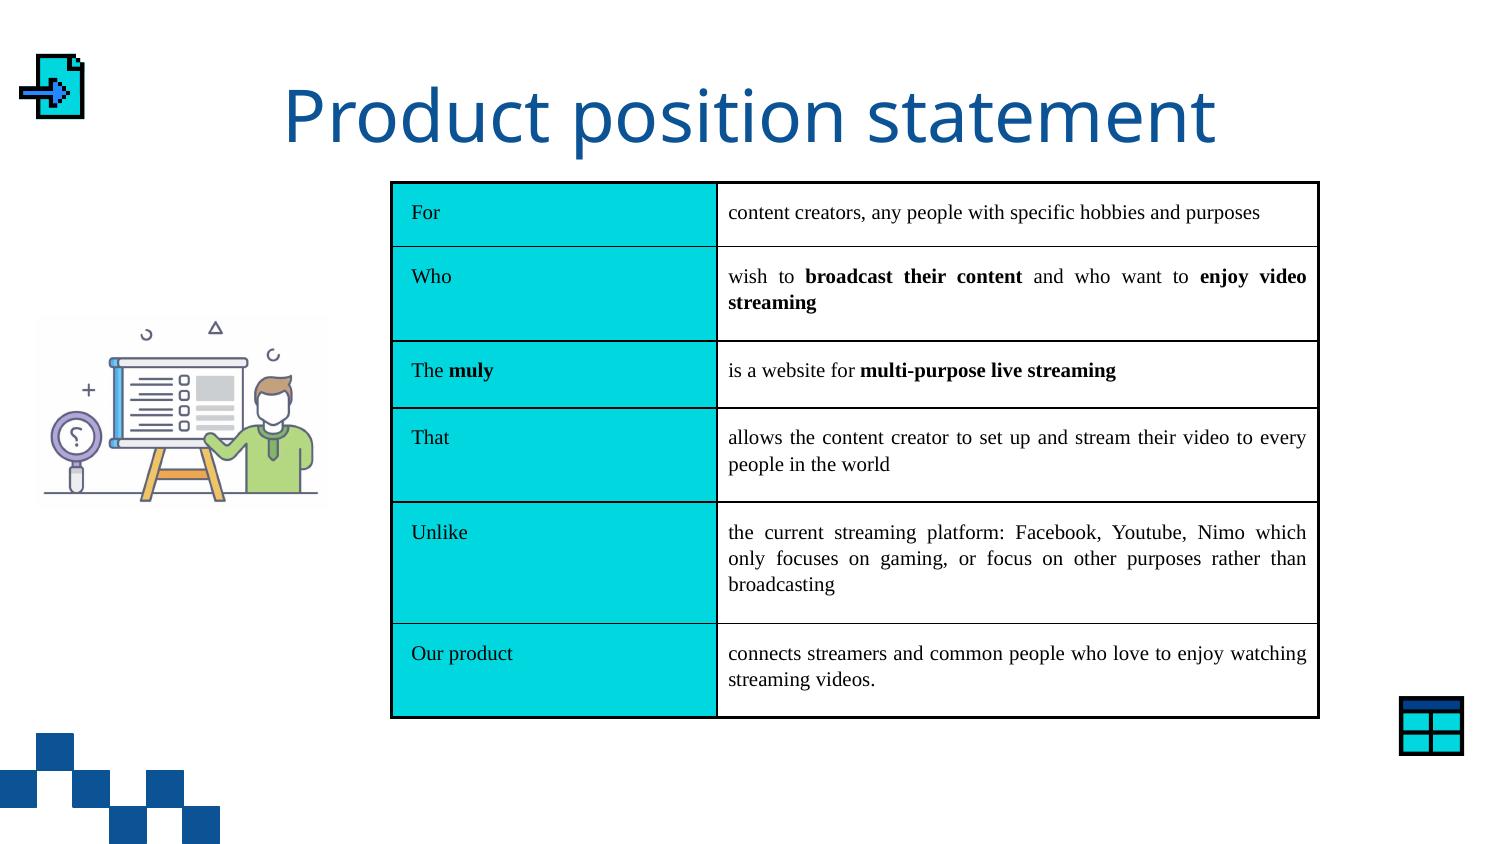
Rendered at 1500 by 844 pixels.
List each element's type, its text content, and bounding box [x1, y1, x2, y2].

table_cell The muly [393, 342, 716, 407]
table_cell Our product [393, 624, 716, 716]
table_header For [393, 184, 716, 246]
table_cell wish to broadcast their content and who want to enjoy video streaming [718, 247, 1317, 340]
table_cell is a website for multi-purpose live streaming [718, 342, 1317, 407]
picture [35, 314, 328, 509]
title Product position statement [118, 54, 1382, 149]
table_cell connects streamers and common people who love to enjoy watching streaming videos. [718, 624, 1317, 716]
table_header content creators, any people with specific hobbies and purposes [718, 184, 1317, 246]
table_cell the current streaming platform: Facebook, Youtube, Nimo which only focuses on gaming, or focus on other purposes rather than broadcasting [718, 503, 1317, 623]
table_cell Unlike [393, 503, 716, 623]
table_cell Who [393, 247, 716, 340]
table_cell That [393, 409, 716, 501]
table_cell allows the content creator to set up and stream their video to every people in the world [718, 409, 1317, 501]
